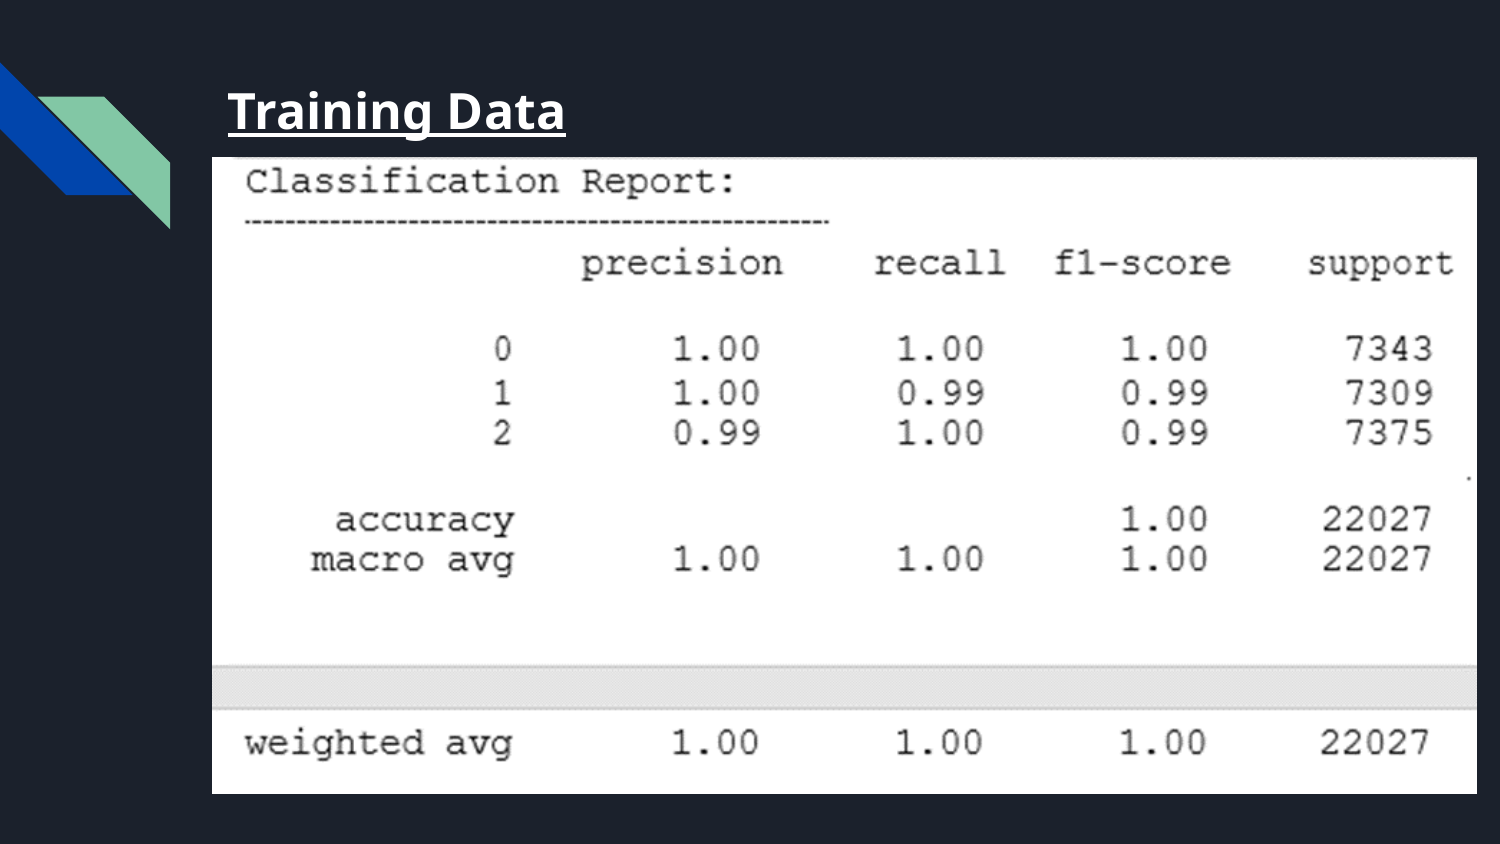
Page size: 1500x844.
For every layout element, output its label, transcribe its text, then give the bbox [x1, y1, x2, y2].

picture [212, 157, 1477, 794]
title Training Data [212, 64, 1368, 157]
